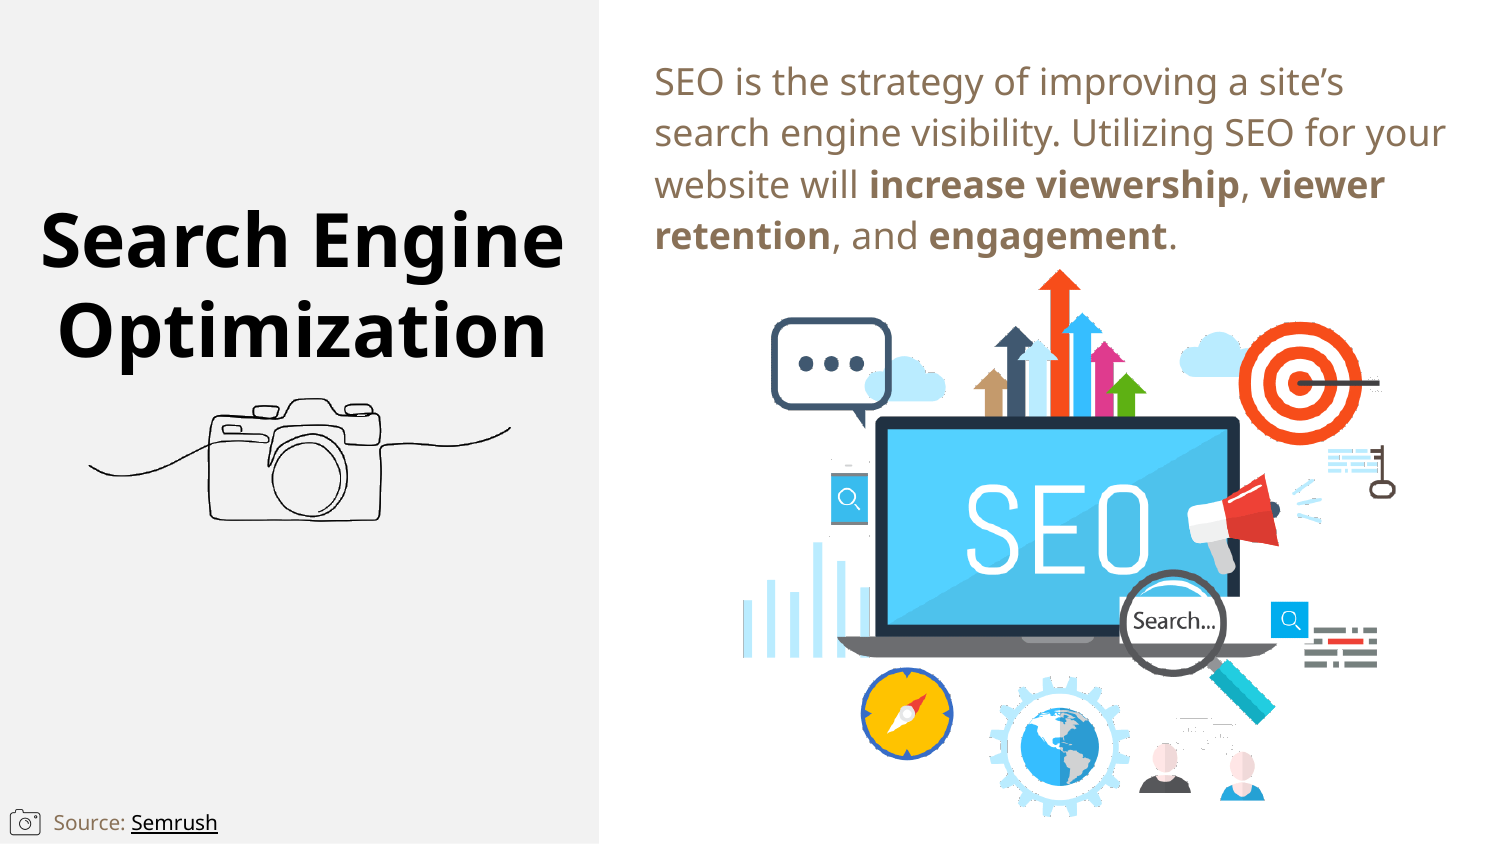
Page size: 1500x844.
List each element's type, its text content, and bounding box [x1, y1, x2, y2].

picture [706, 266, 1397, 819]
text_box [7, 795, 405, 844]
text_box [7, 177, 600, 576]
text_box [0, 0, 599, 844]
text_box SEO is the strategy of improving a site’s search engine visibility. Utilizing SEO for your website will increase viewership, viewer retention, and engagement. [639, 33, 1463, 275]
